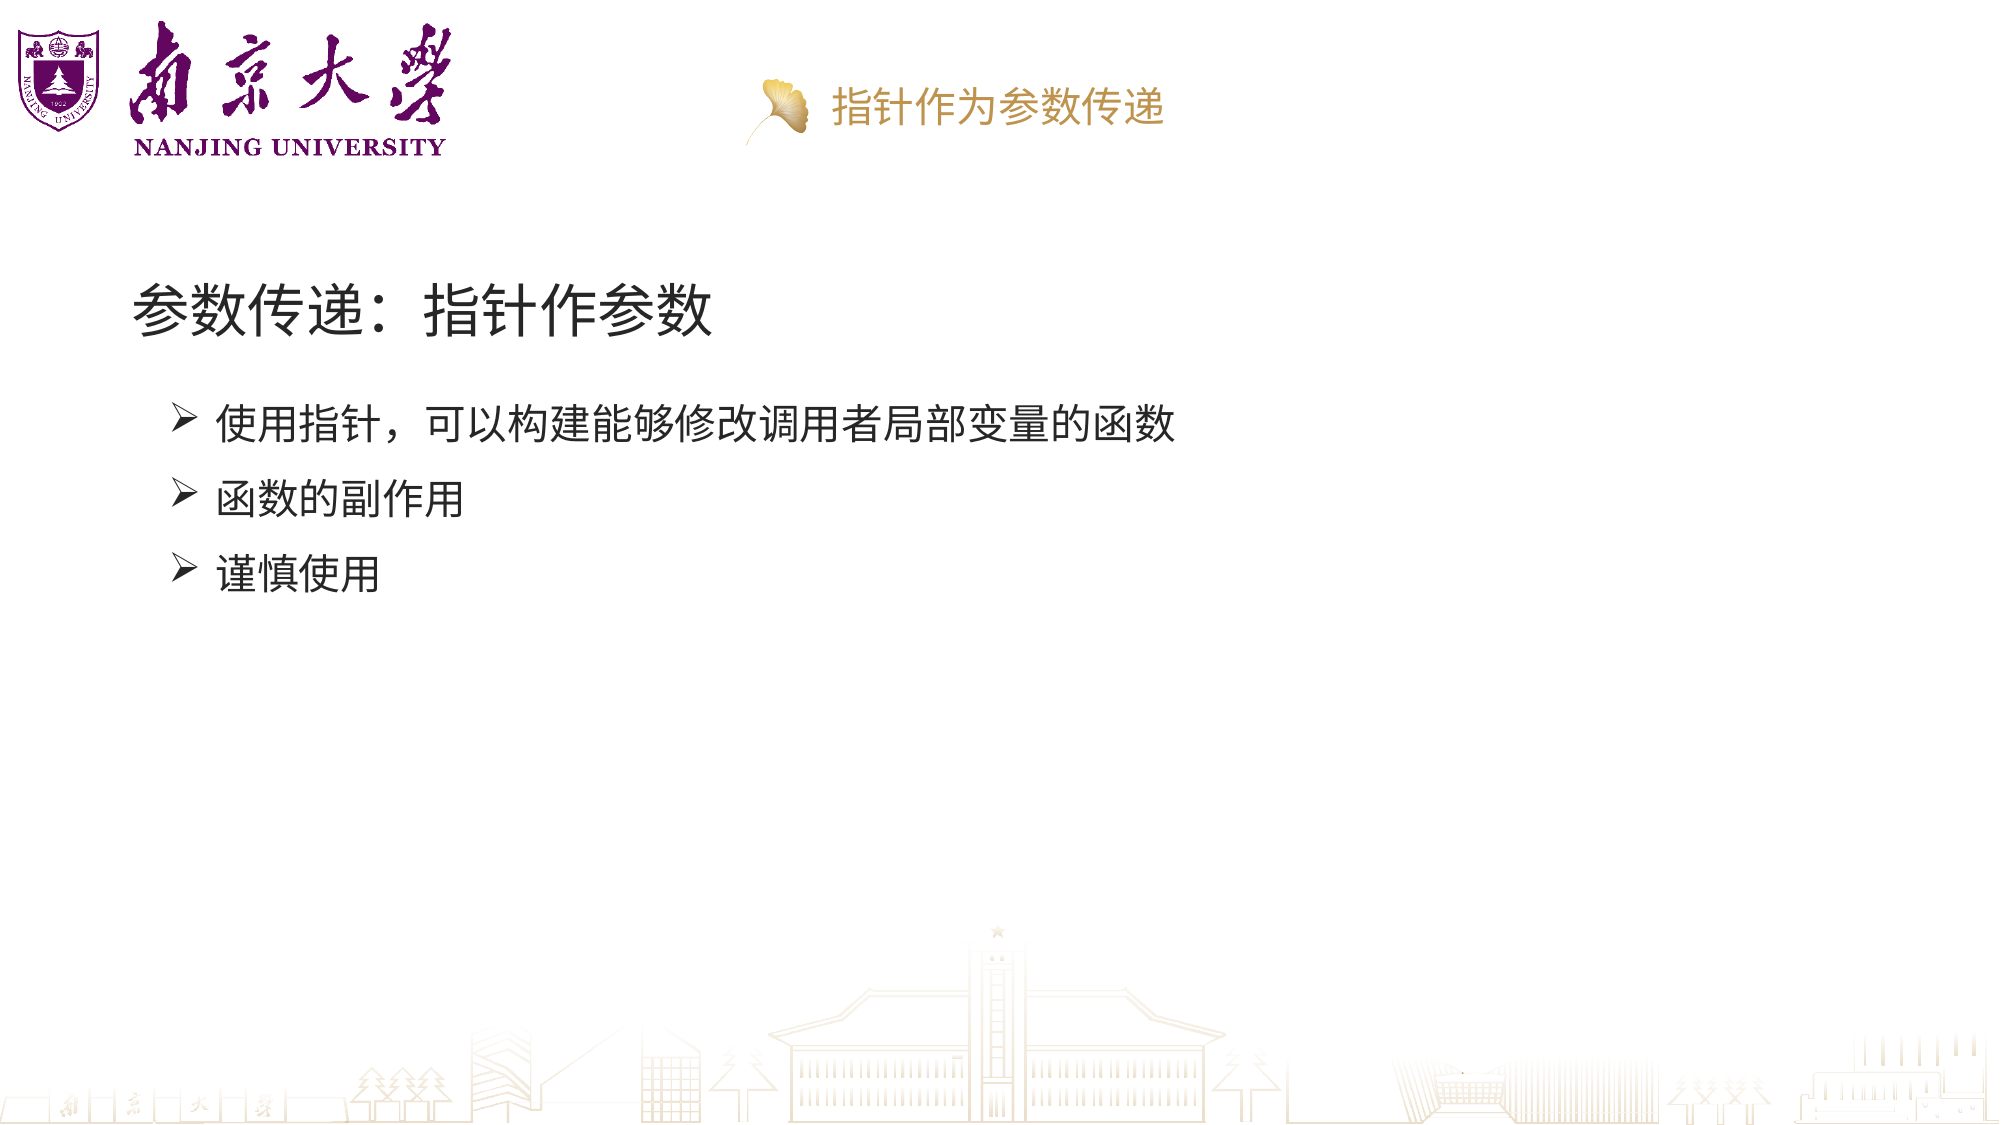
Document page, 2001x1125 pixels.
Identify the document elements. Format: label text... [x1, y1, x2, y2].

picture [18, 21, 451, 160]
text_box 指针作为参数传递 [816, 73, 1338, 139]
picture [731, 64, 830, 169]
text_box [116, 249, 1778, 599]
